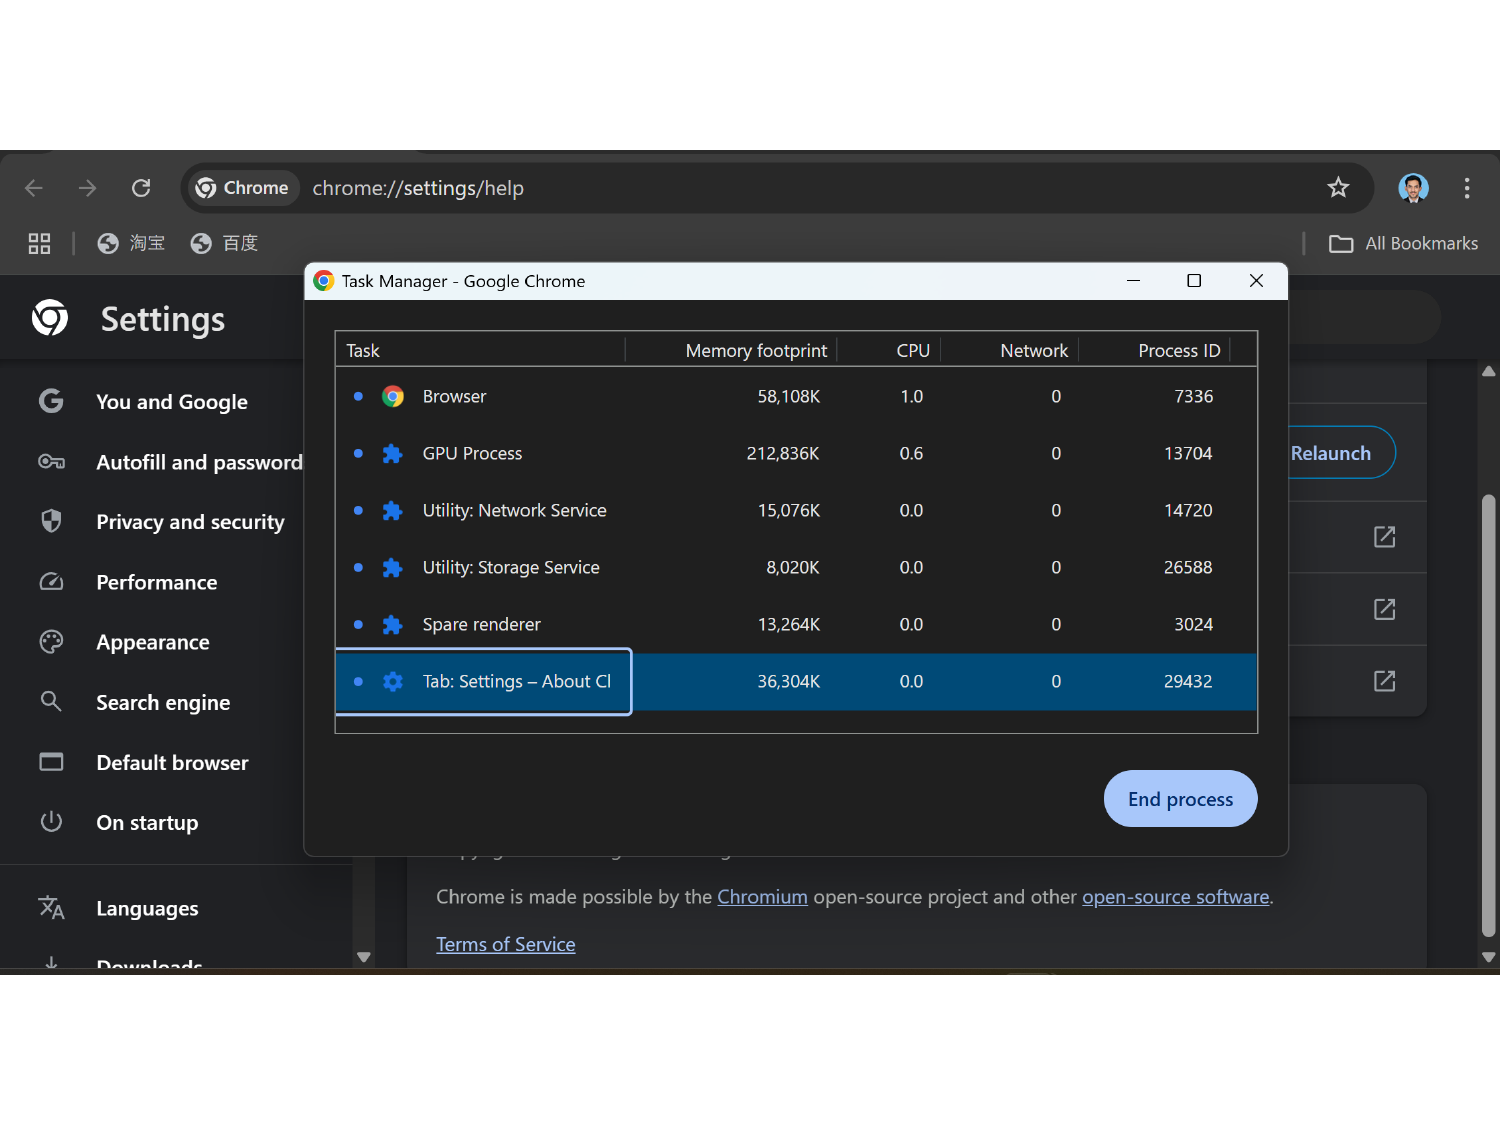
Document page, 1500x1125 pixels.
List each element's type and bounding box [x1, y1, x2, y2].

picture [0, 149, 1500, 976]
